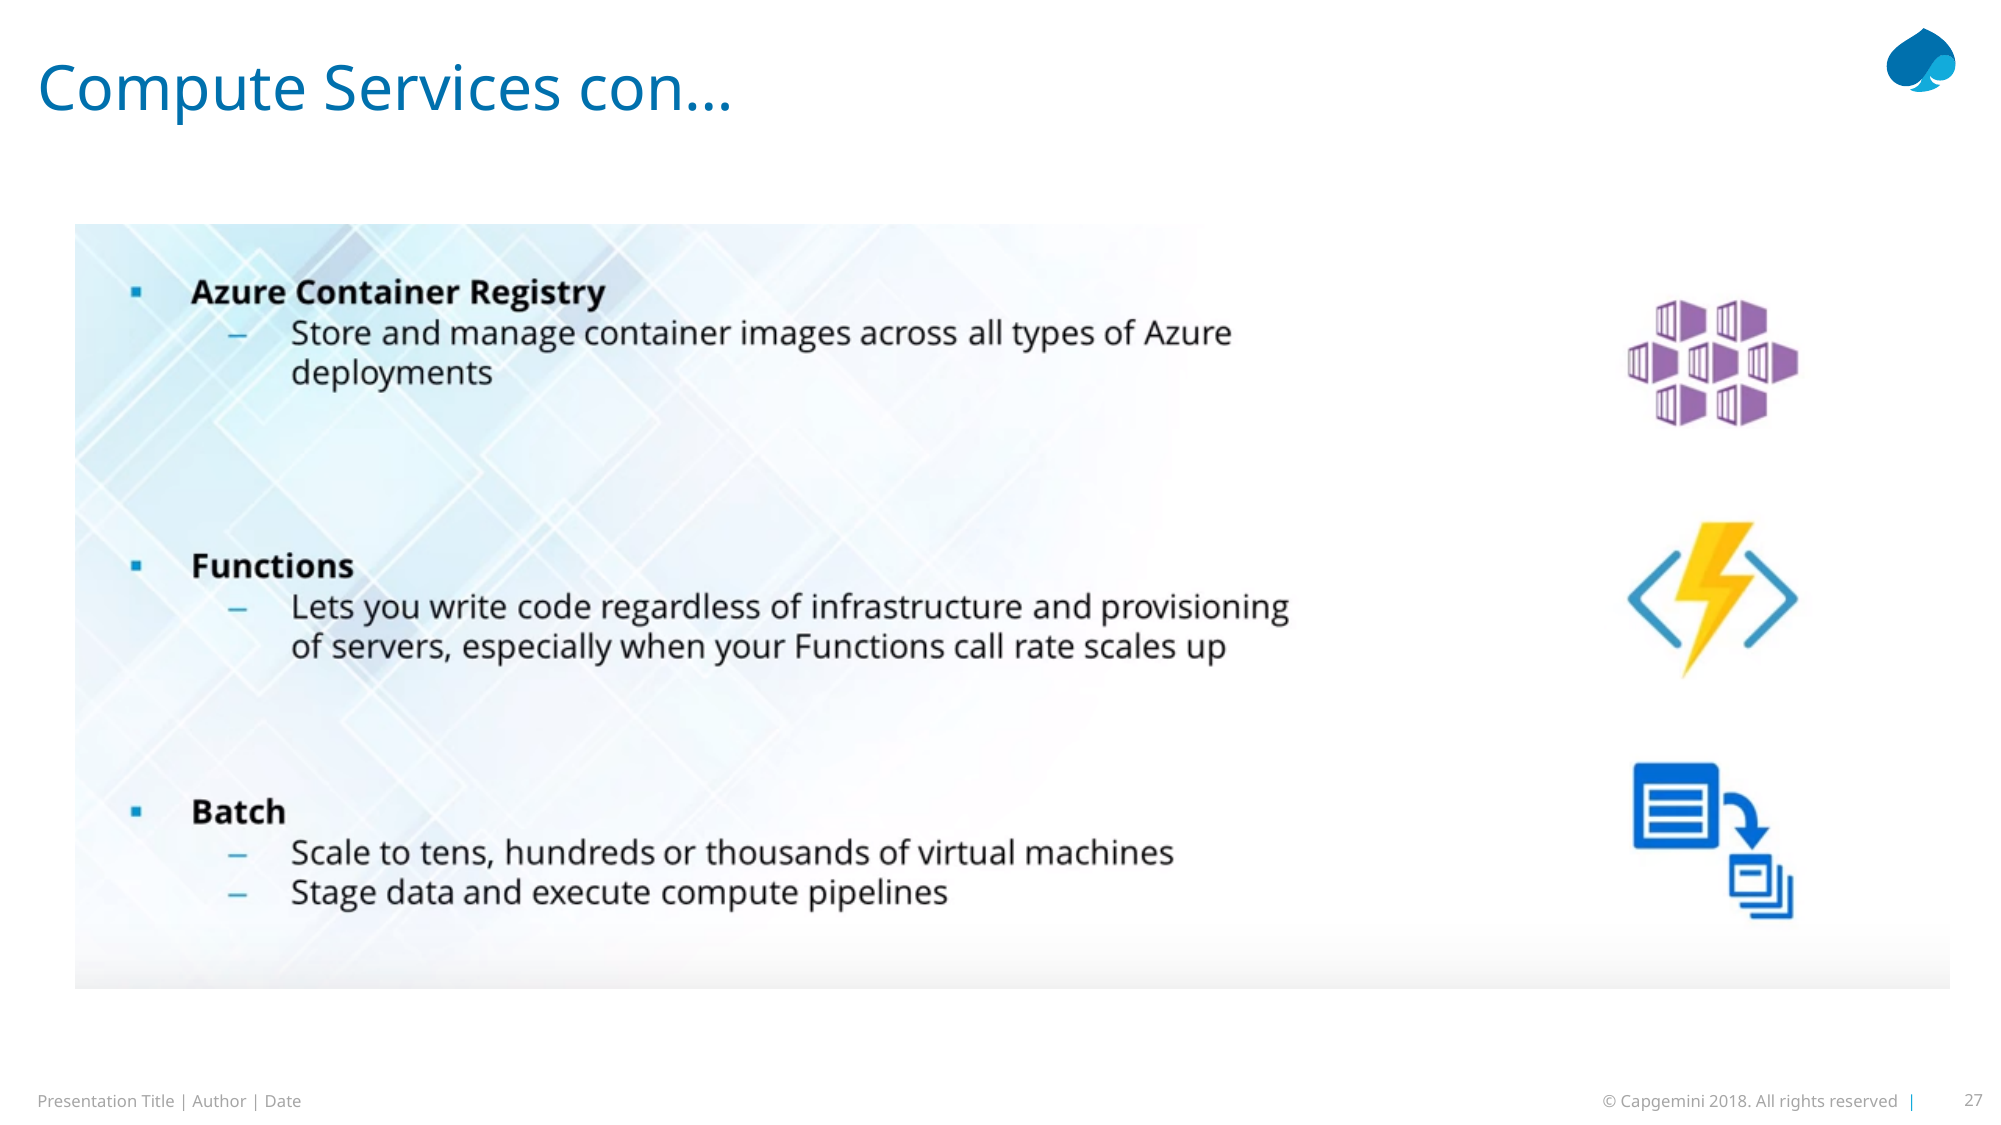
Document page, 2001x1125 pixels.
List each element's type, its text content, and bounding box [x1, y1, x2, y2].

title Compute Services con… [37, 0, 1863, 182]
picture [74, 224, 1950, 989]
